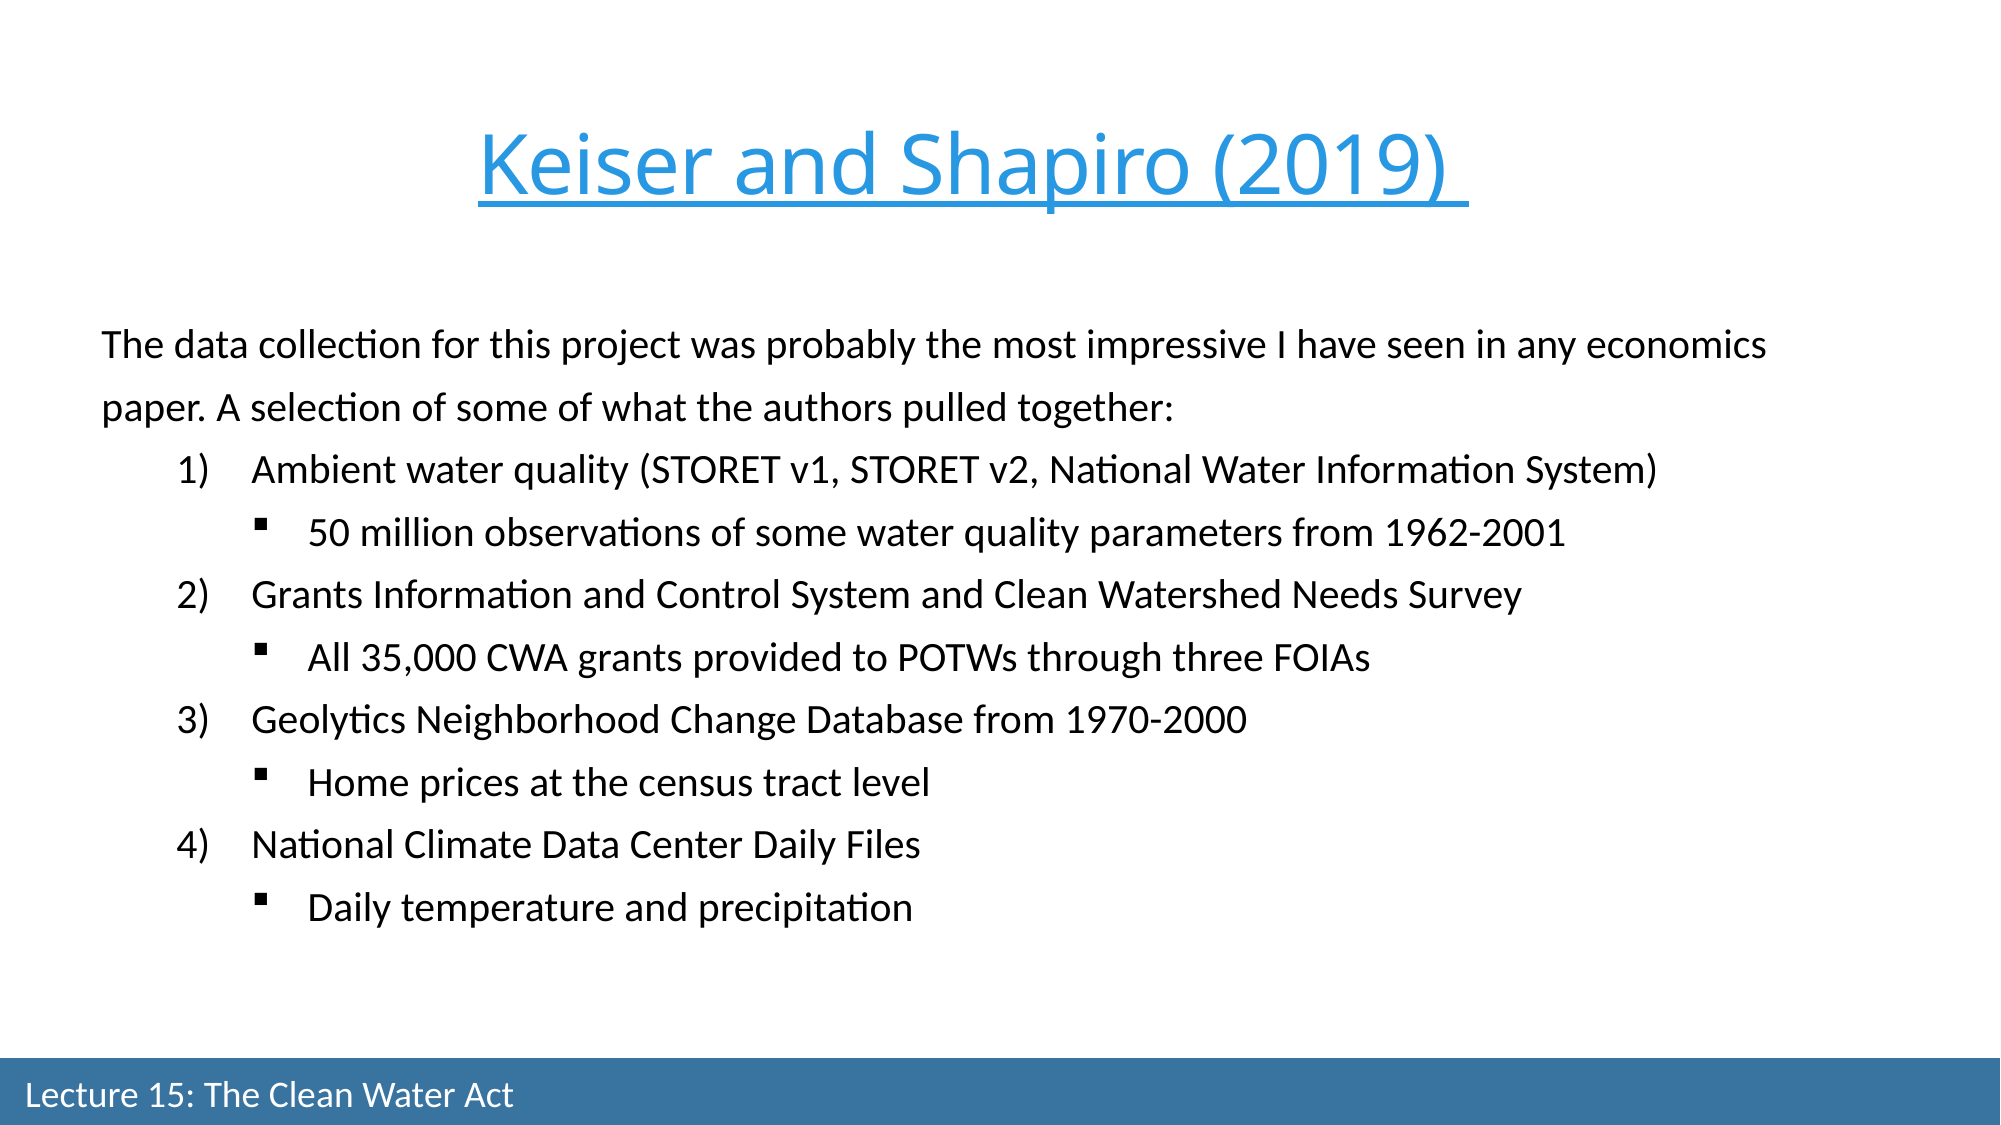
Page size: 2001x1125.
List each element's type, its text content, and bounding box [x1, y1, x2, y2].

text_box Keiser and Shapiro (2019) [380, 24, 1566, 222]
text_box The data collection for this project was probably the most impressive I have seen in any economics paper. A selection of some of what the authors pulled together: Ambient water quality (STORET v1, STORET v2, National Water Information System) 50 million observations of some water quality parameters from 1962-2001 Grants Information and Control System and Clean Watershed Needs Survey All 35,000 CWA grants provided to POTWs through three FOIAs Geolytics Neighborhood Change Database from 1970-2000 Home prices at the census tract level National Climate Data Center Daily Files Daily temperature and precipitation [86, 297, 1860, 937]
